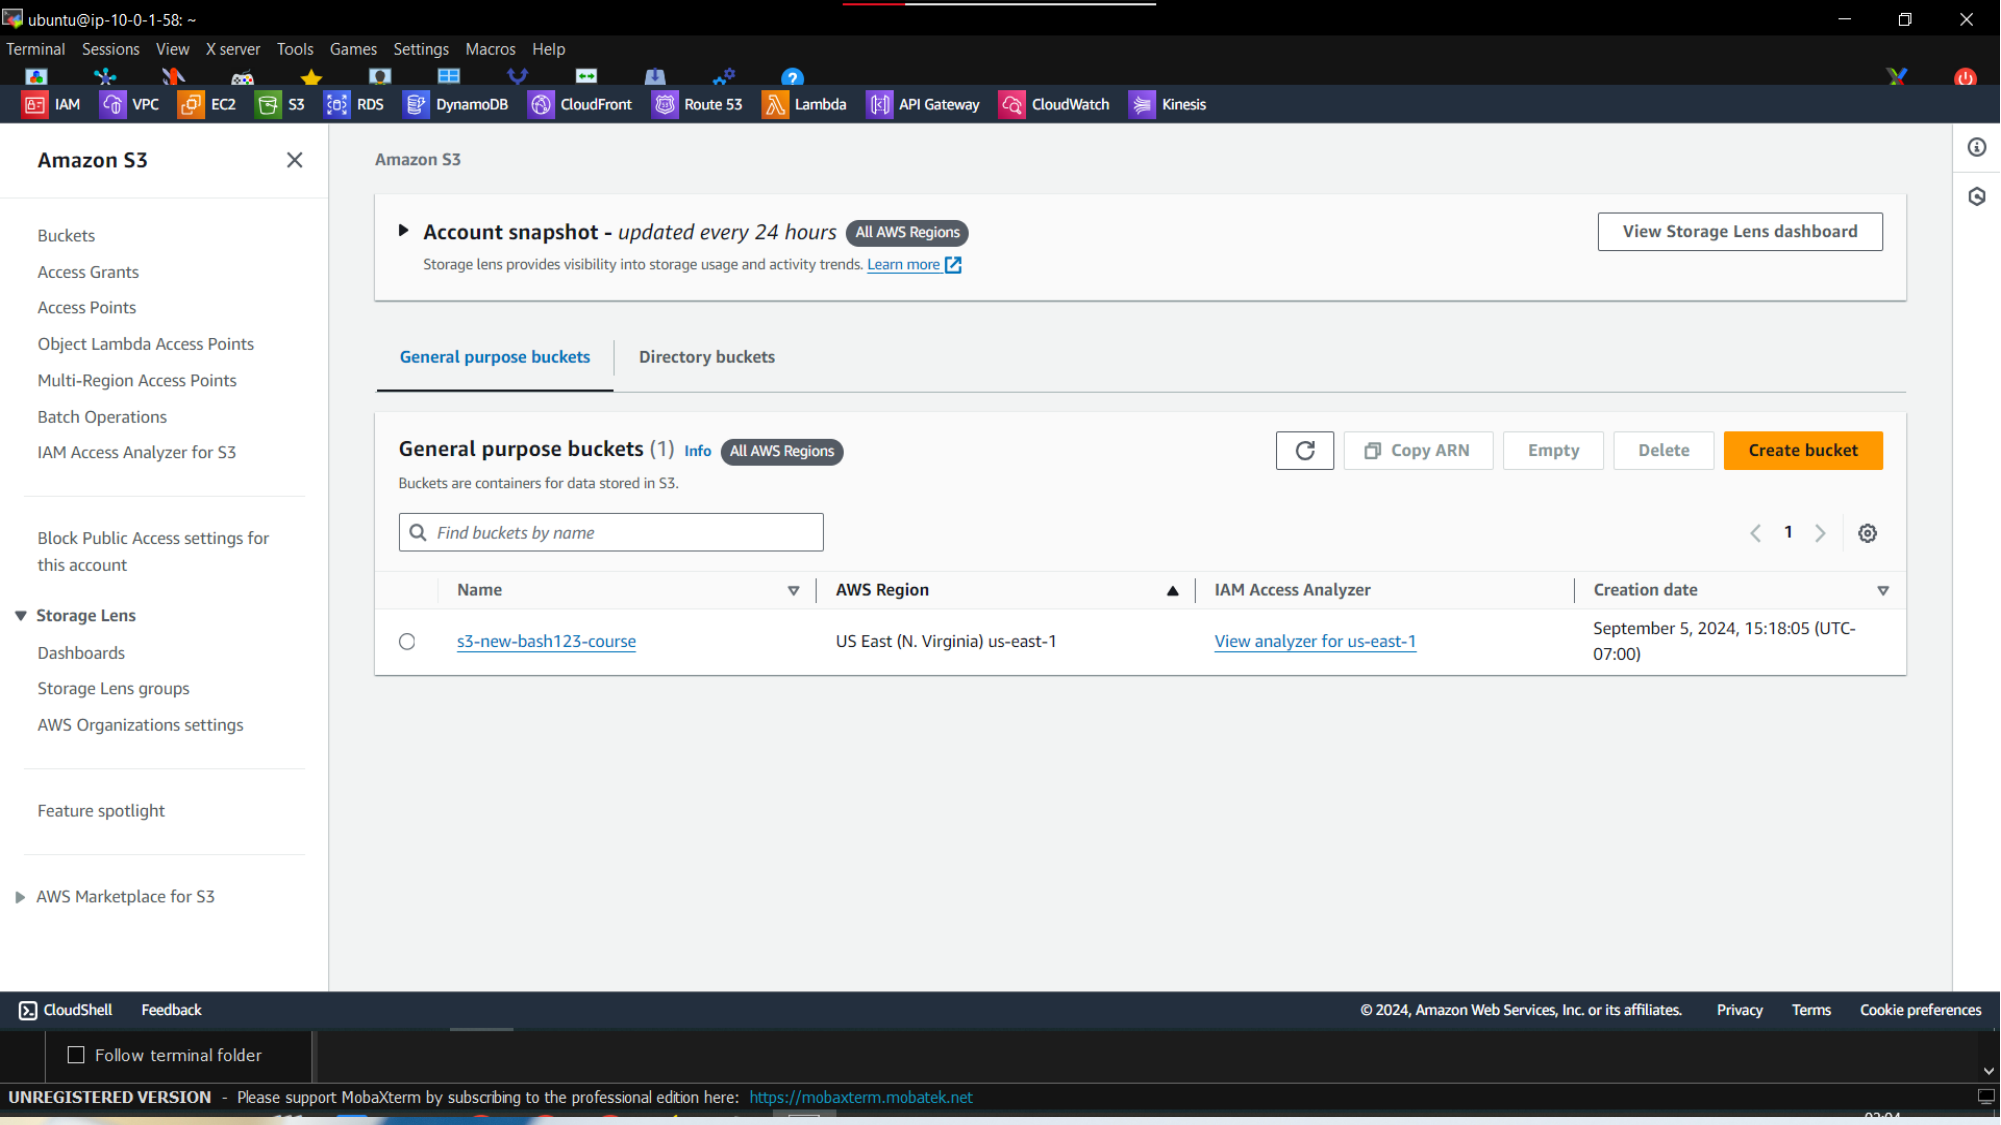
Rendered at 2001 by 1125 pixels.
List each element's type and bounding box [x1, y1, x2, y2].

picture [0, 0, 2000, 1117]
text_box [0, 1117, 2000, 1125]
